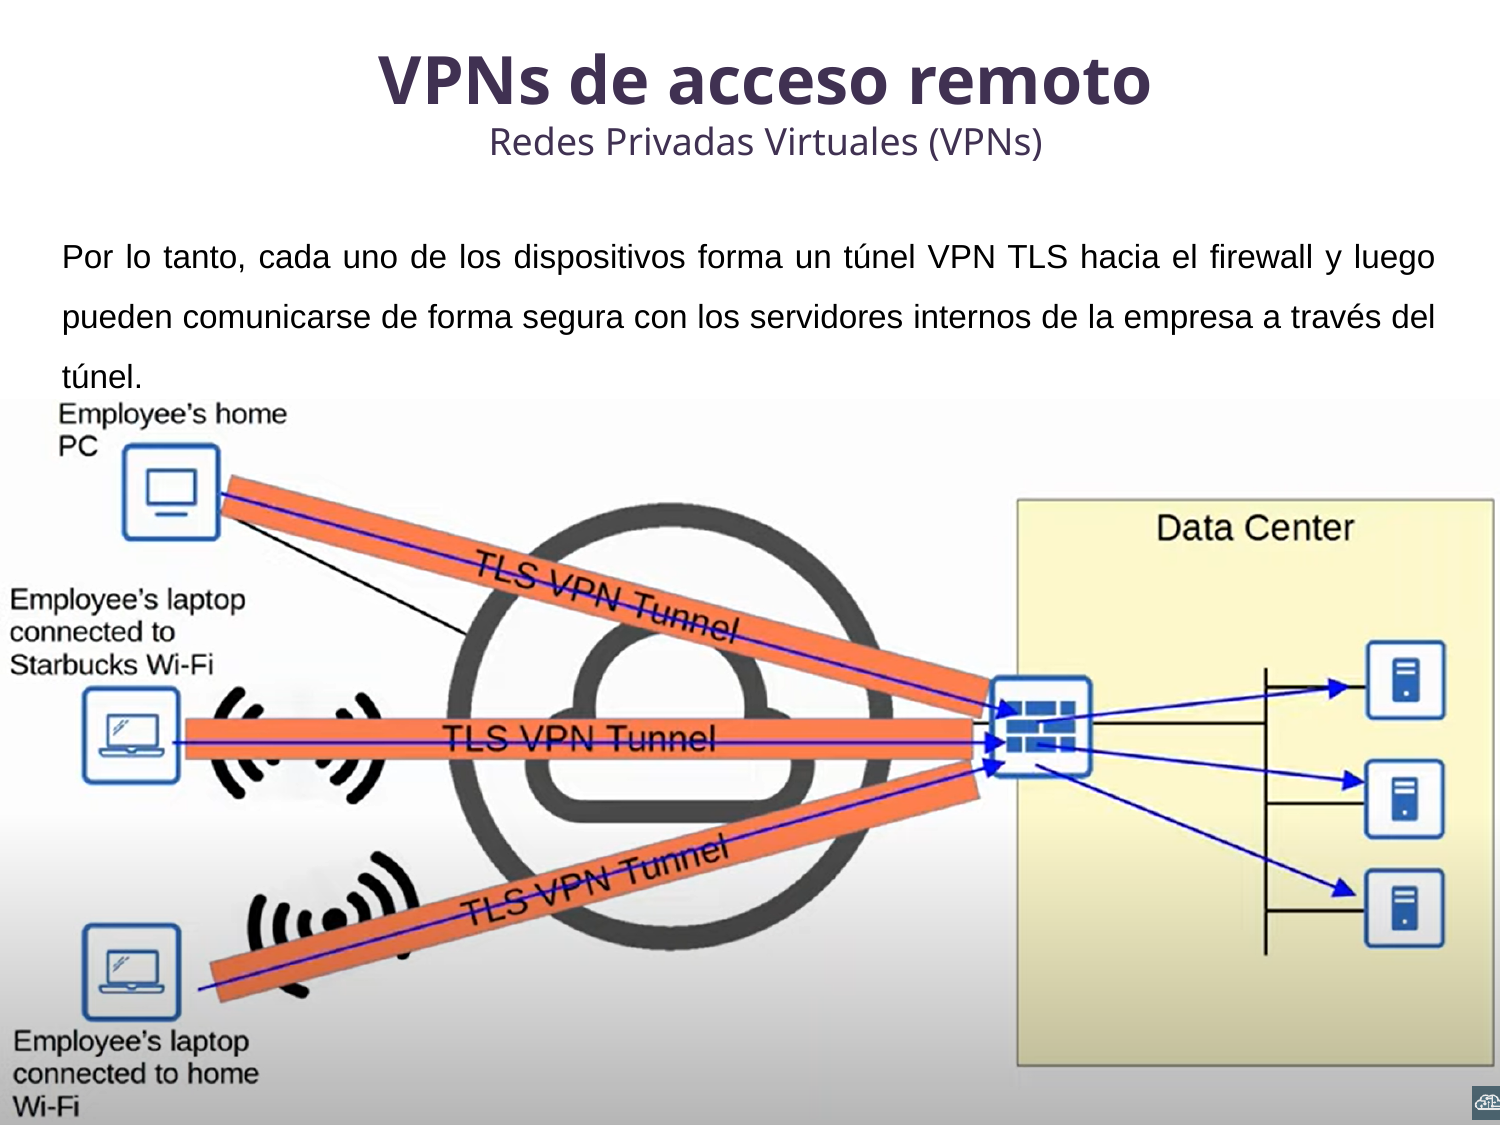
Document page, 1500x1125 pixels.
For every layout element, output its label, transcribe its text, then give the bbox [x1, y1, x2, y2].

text_box Por lo tanto, cada uno de los dispositivos forma un túnel VPN TLS hacia el firewall y luego pueden comunicarse de forma segura con los servidores internos de la empresa a través del túnel. [47, 208, 1453, 398]
picture [0, 399, 1500, 1125]
text_box VPNs de acceso remoto Redes Privadas Virtuales (VPNs) [147, 30, 1385, 171]
